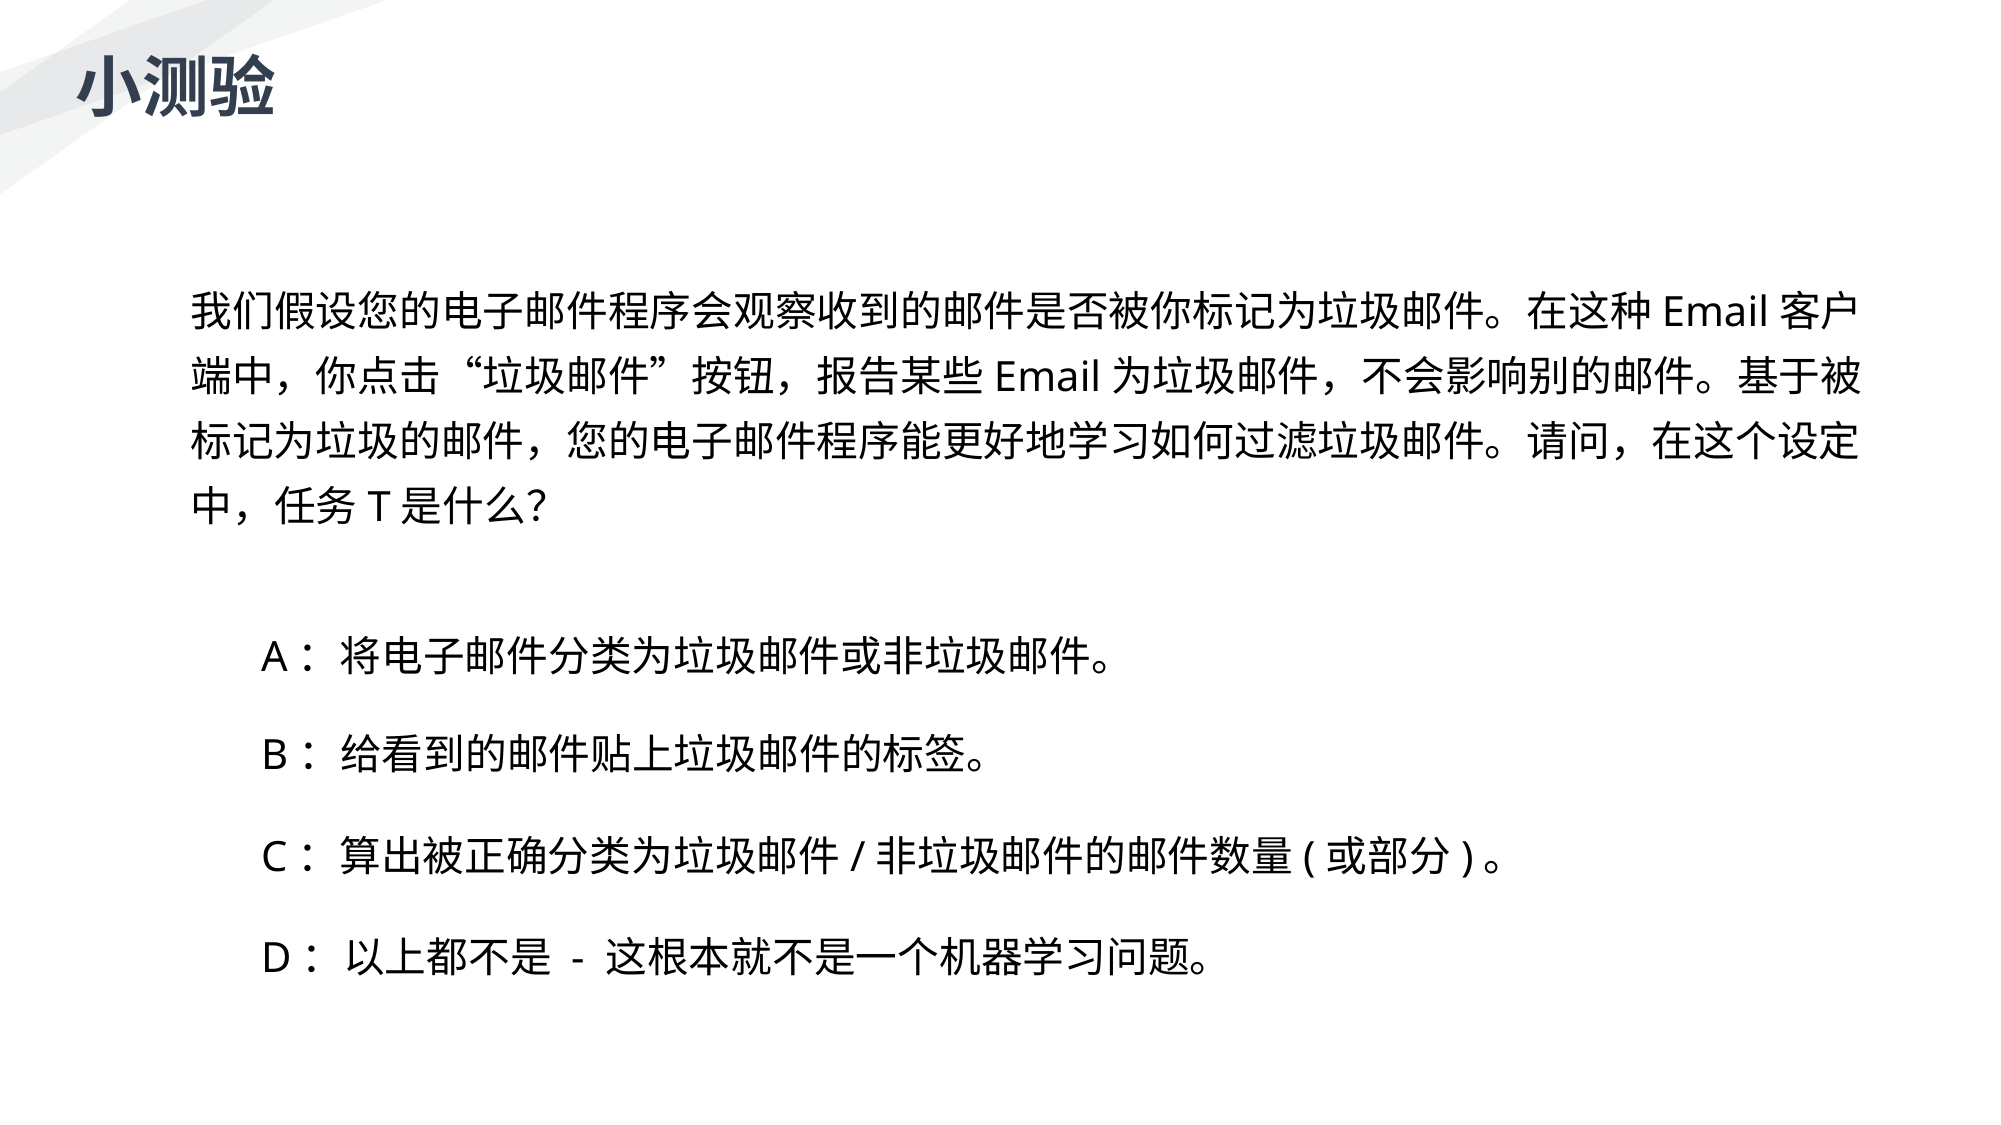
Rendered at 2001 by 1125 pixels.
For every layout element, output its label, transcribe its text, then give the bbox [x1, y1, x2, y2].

text_box B：给看到的邮件贴上垃圾邮件的标签。 [246, 705, 1950, 786]
list 小测验 [61, 37, 920, 132]
text_box D：以上都不是 - 这根本就不是一个机器学习问题。 [246, 908, 1680, 989]
text_box 我们假设您的电子邮件程序会观察收到的邮件是否被你标记为垃圾邮件。在这种Email客户端中，你点击“垃圾邮件”按钮，报告某些Email为垃圾邮件，不会影响别的邮件。基于被标记为垃圾的邮件，您的电子邮件程序能更好地学习如何过滤垃圾邮件。请问，在这个设定中，任务T是什么？ [175, 262, 1880, 538]
text_box C：算出被正确分类为垃圾邮件/非垃圾邮件的邮件数量(或部分)。 [246, 806, 1913, 887]
text_box A：将电子邮件分类为垃圾邮件或非垃圾邮件。 [246, 606, 1680, 687]
